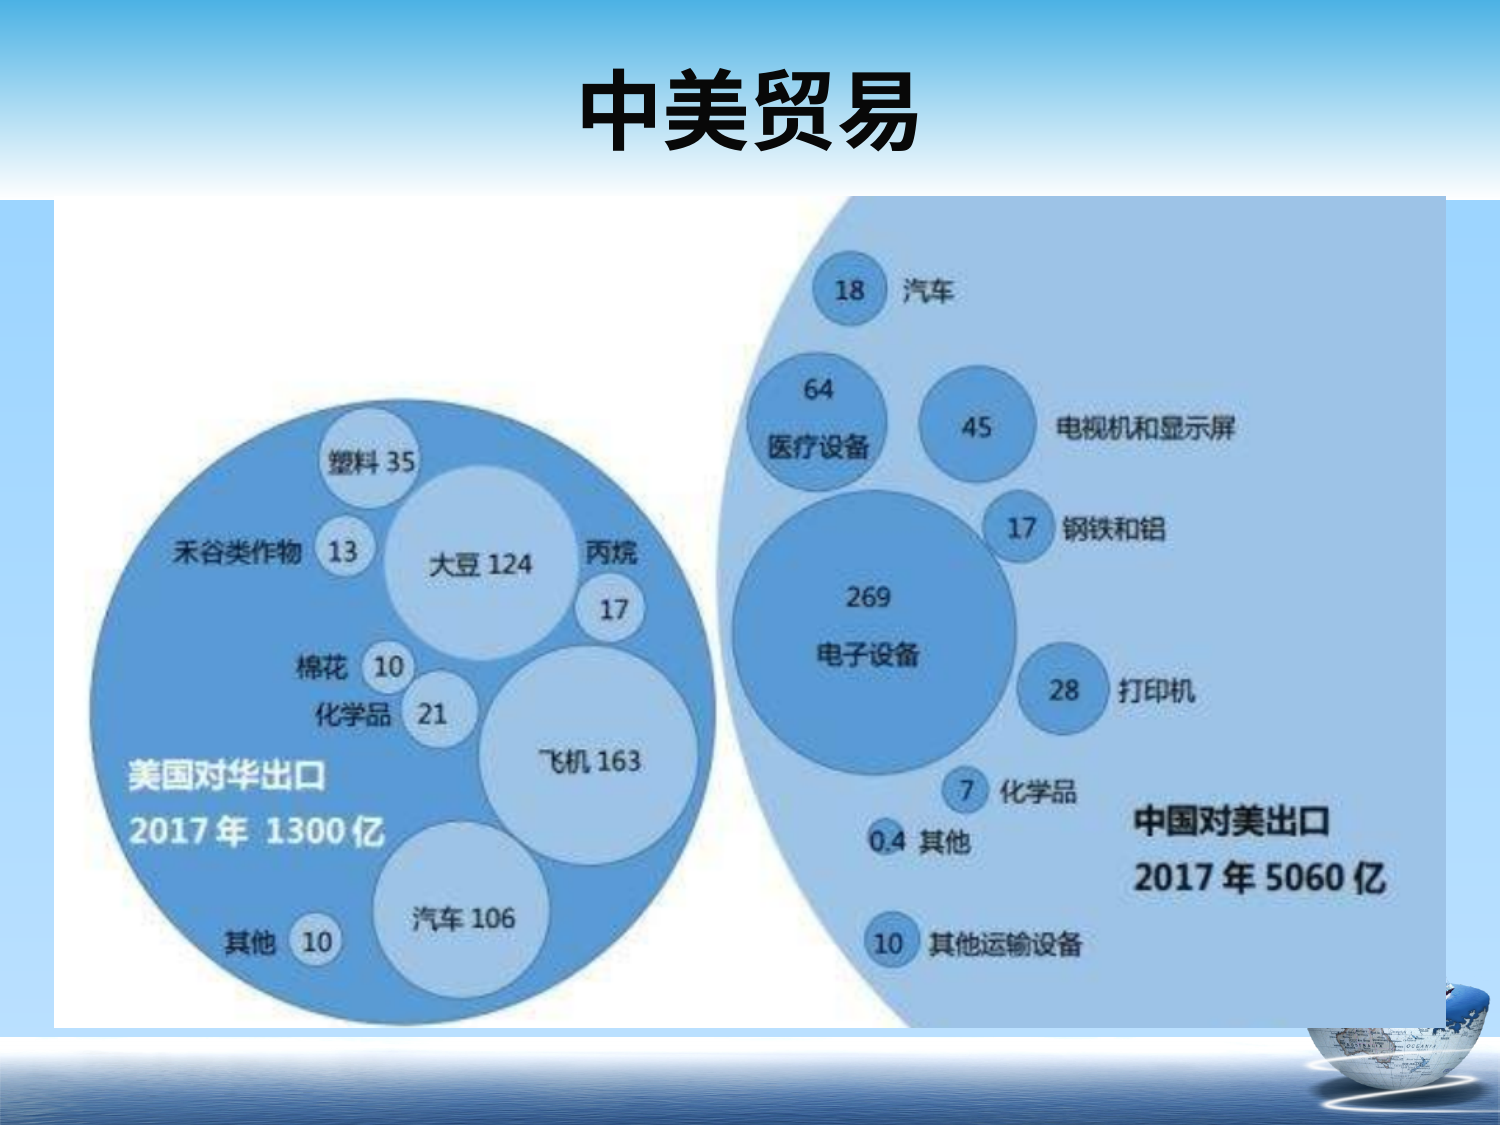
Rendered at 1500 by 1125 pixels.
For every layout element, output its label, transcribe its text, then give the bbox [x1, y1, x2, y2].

picture [0, 195, 1500, 1125]
title 中美贸易 [74, 37, 1426, 181]
